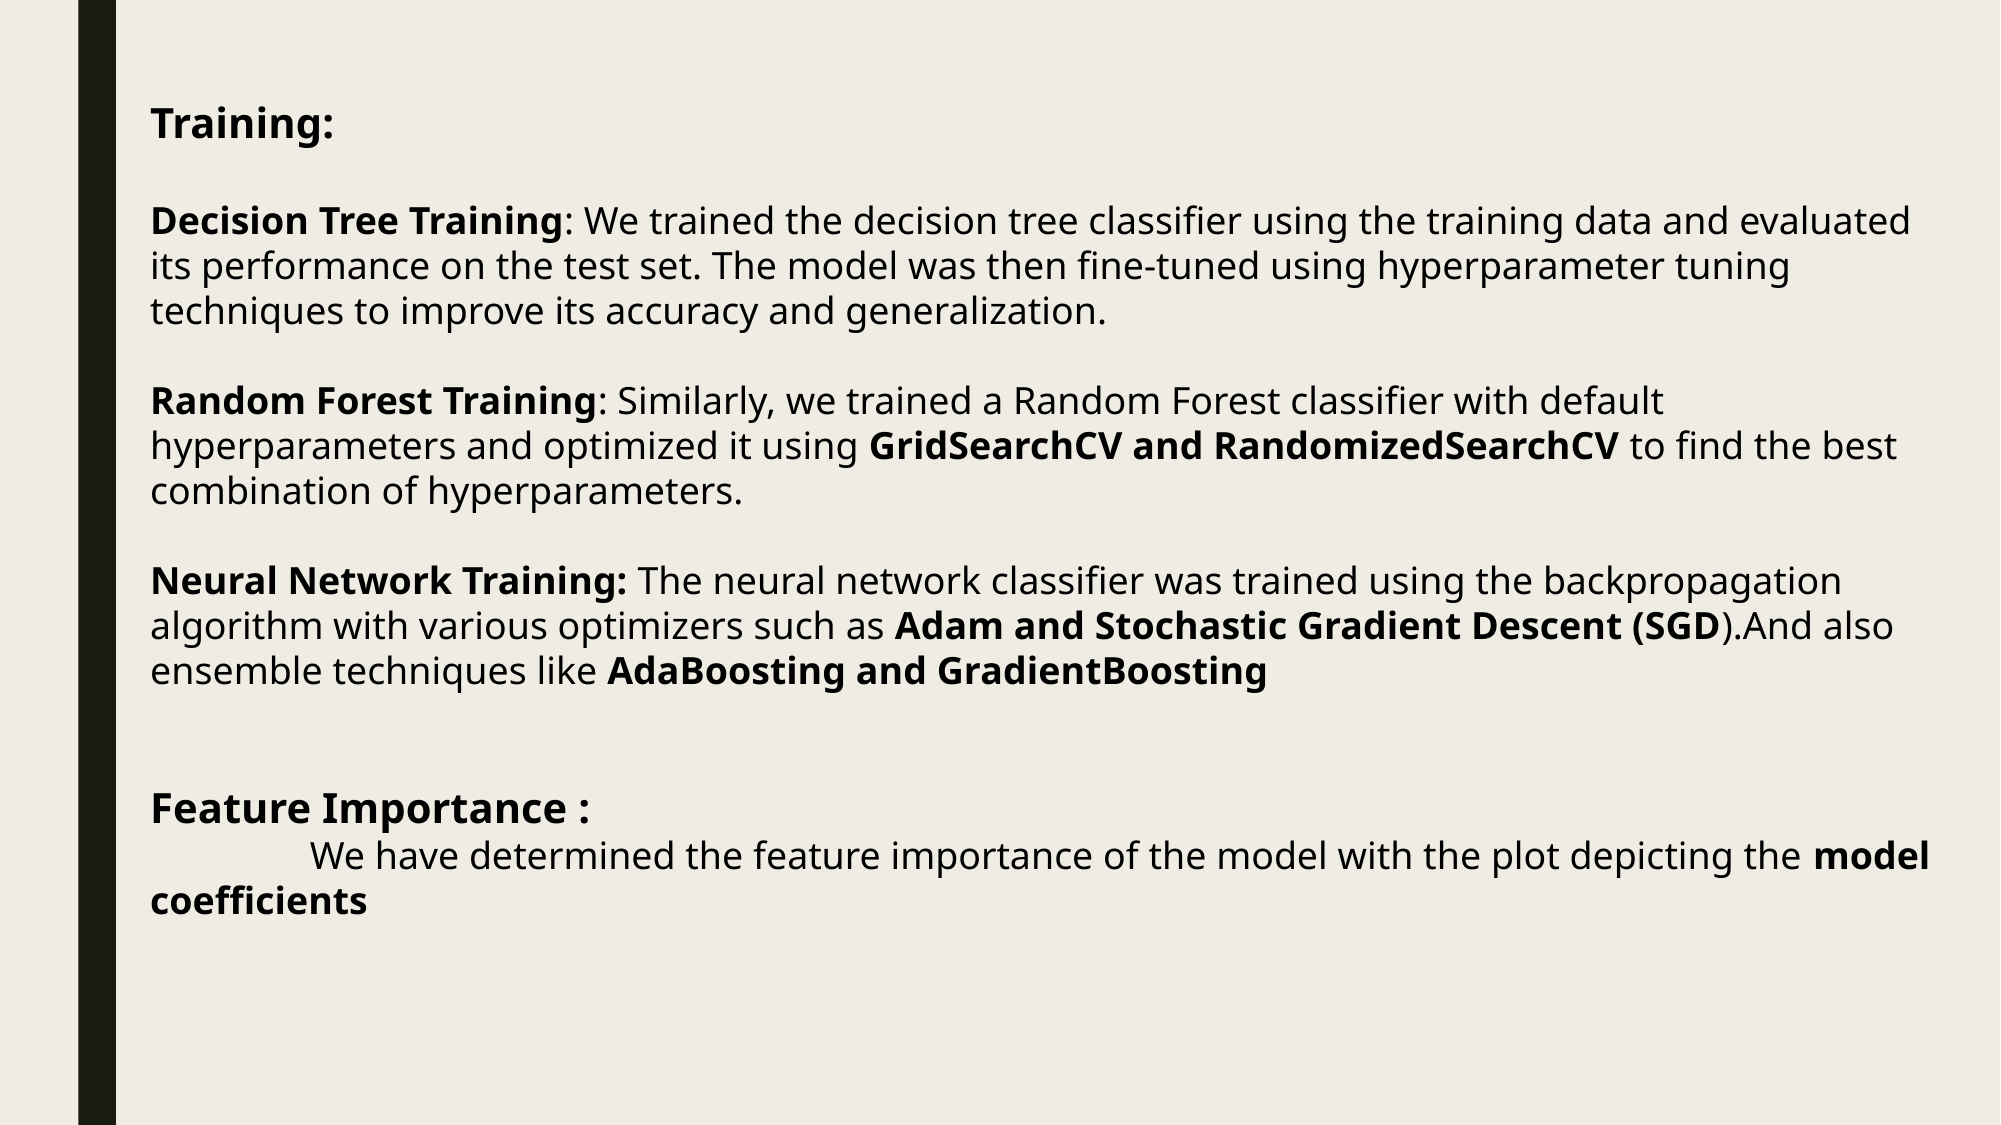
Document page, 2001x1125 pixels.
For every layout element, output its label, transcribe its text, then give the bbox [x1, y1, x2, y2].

text_box Training: Decision Tree Training: We trained the decision tree classifier using the training data and evaluated its performance on the test set. The model was then fine-tuned using hyperparameter tuning techniques to improve its accuracy and generalization. Random Forest Training: Similarly, we trained a Random Forest classifier with default hyperparameters and optimized it using GridSearchCV and RandomizedSearchCV to find the best combination of hyperparameters. Neural Network Training: The neural network classifier was trained using the backpropagation algorithm with various optimizers such as Adam and Stochastic Gradient Descent (SGD).And also ensemble techniques like AdaBoosting and GradientBoosting Feature Importance : We have determined the feature importance of the model with the plot depicting the model coefficients [135, 89, 1969, 975]
